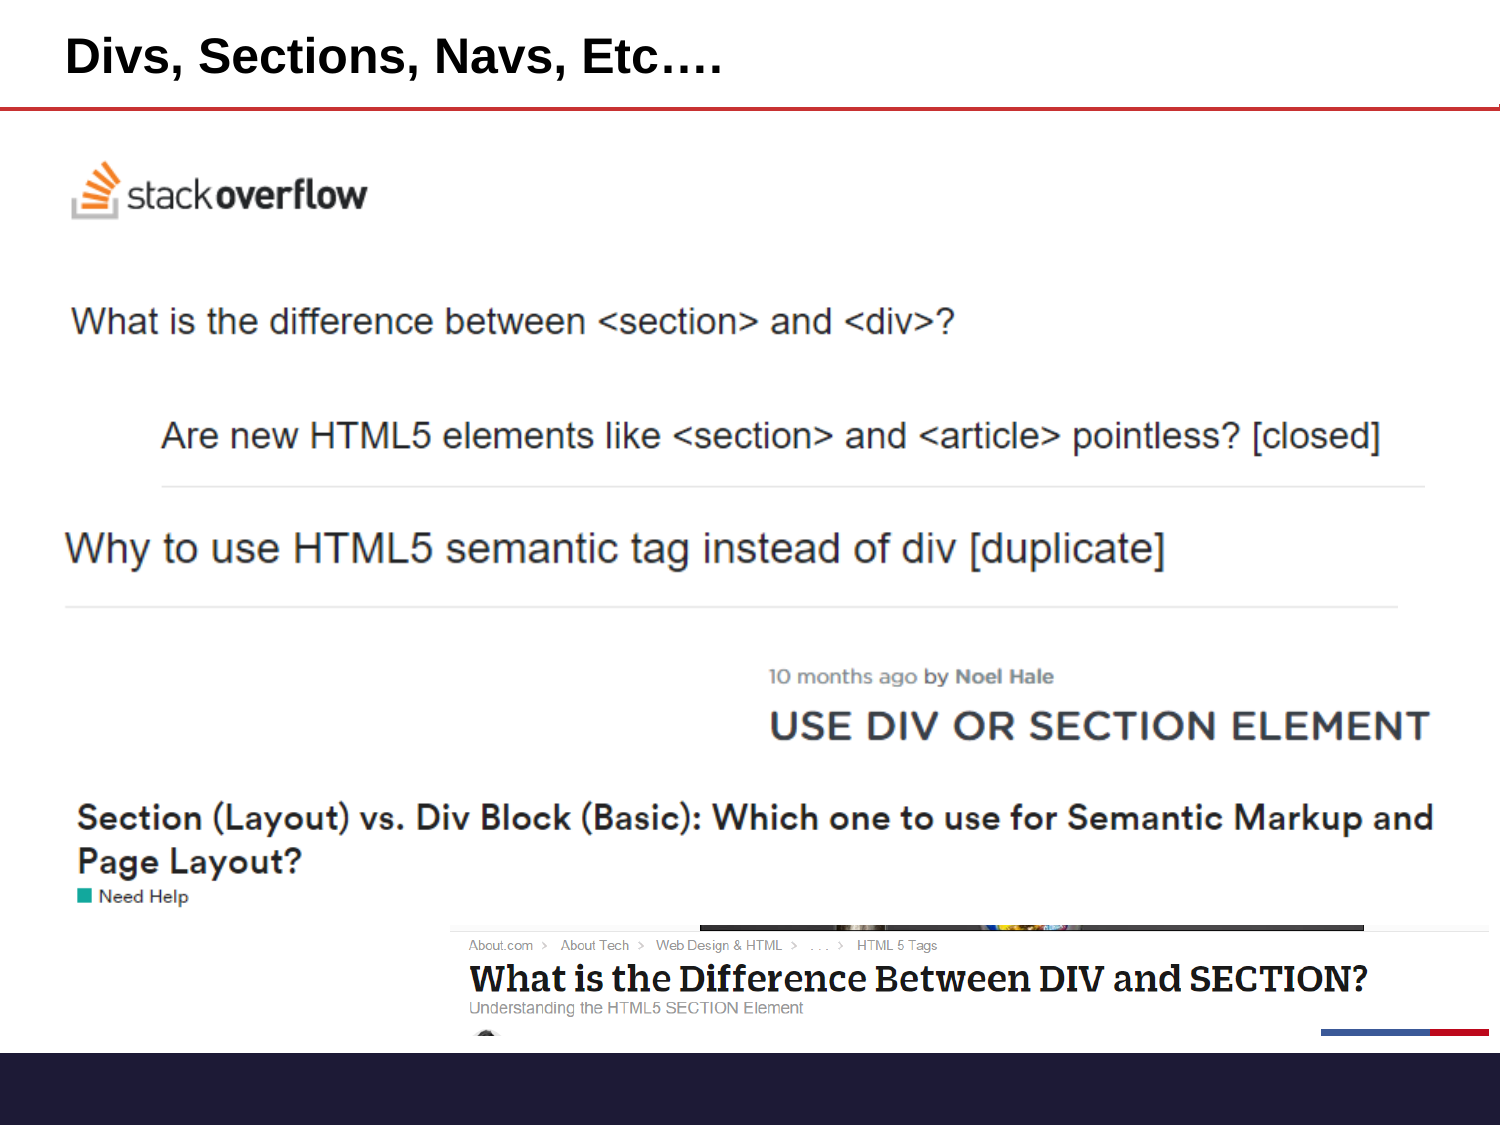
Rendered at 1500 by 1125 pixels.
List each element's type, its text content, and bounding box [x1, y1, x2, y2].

picture [450, 925, 1489, 1036]
picture [49, 632, 1500, 919]
text_box Divs, Sections, Navs, Etc…. [49, 16, 988, 91]
text_box [0, 0, 1500, 108]
picture [39, 134, 998, 350]
picture [35, 355, 1425, 620]
